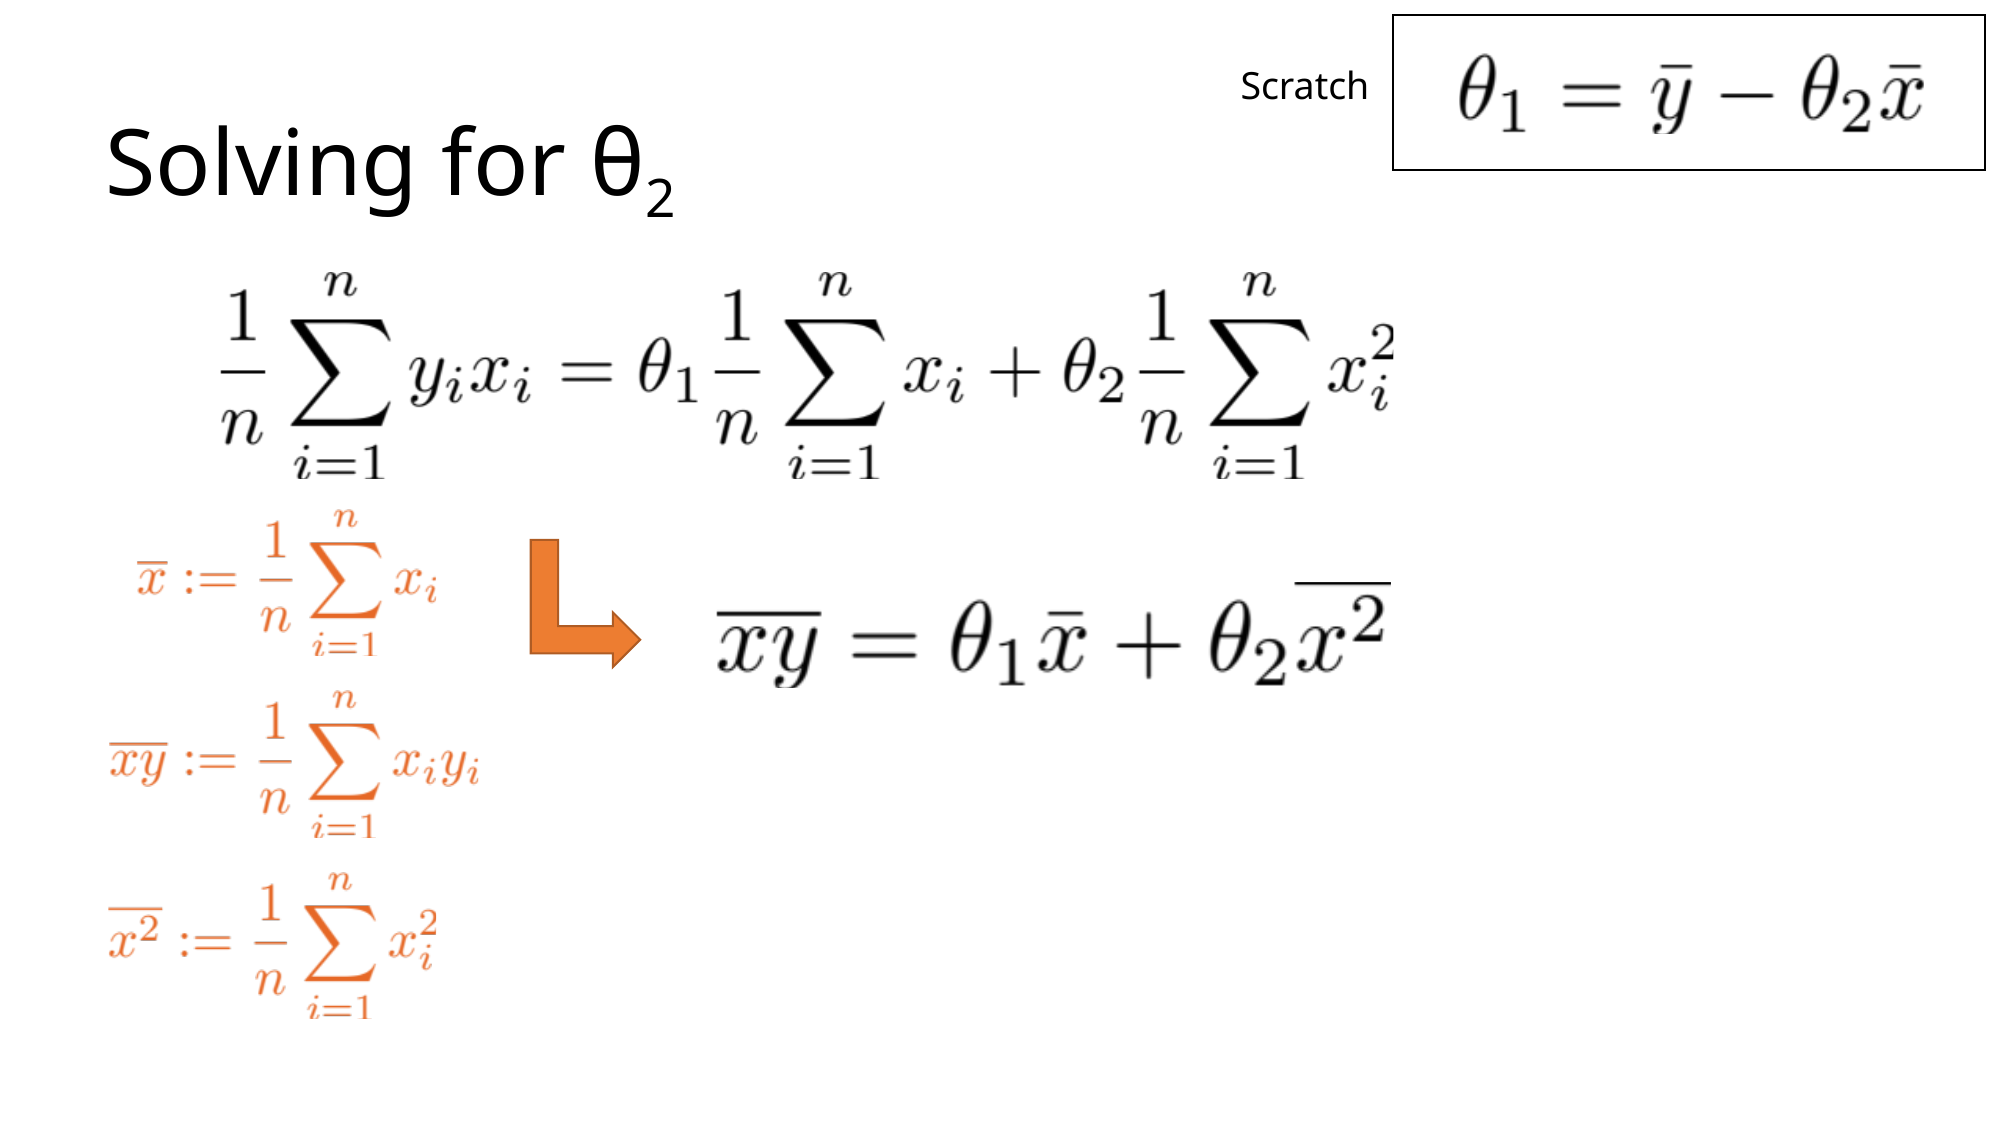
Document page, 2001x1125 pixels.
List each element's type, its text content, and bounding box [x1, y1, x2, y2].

text_box [1392, 14, 1986, 171]
text_box Scratch [1225, 54, 1385, 115]
picture [220, 272, 1394, 479]
picture [716, 582, 1391, 688]
picture [1459, 52, 1924, 134]
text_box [108, 508, 641, 1019]
title Solving for θ2 [90, 52, 1863, 271]
